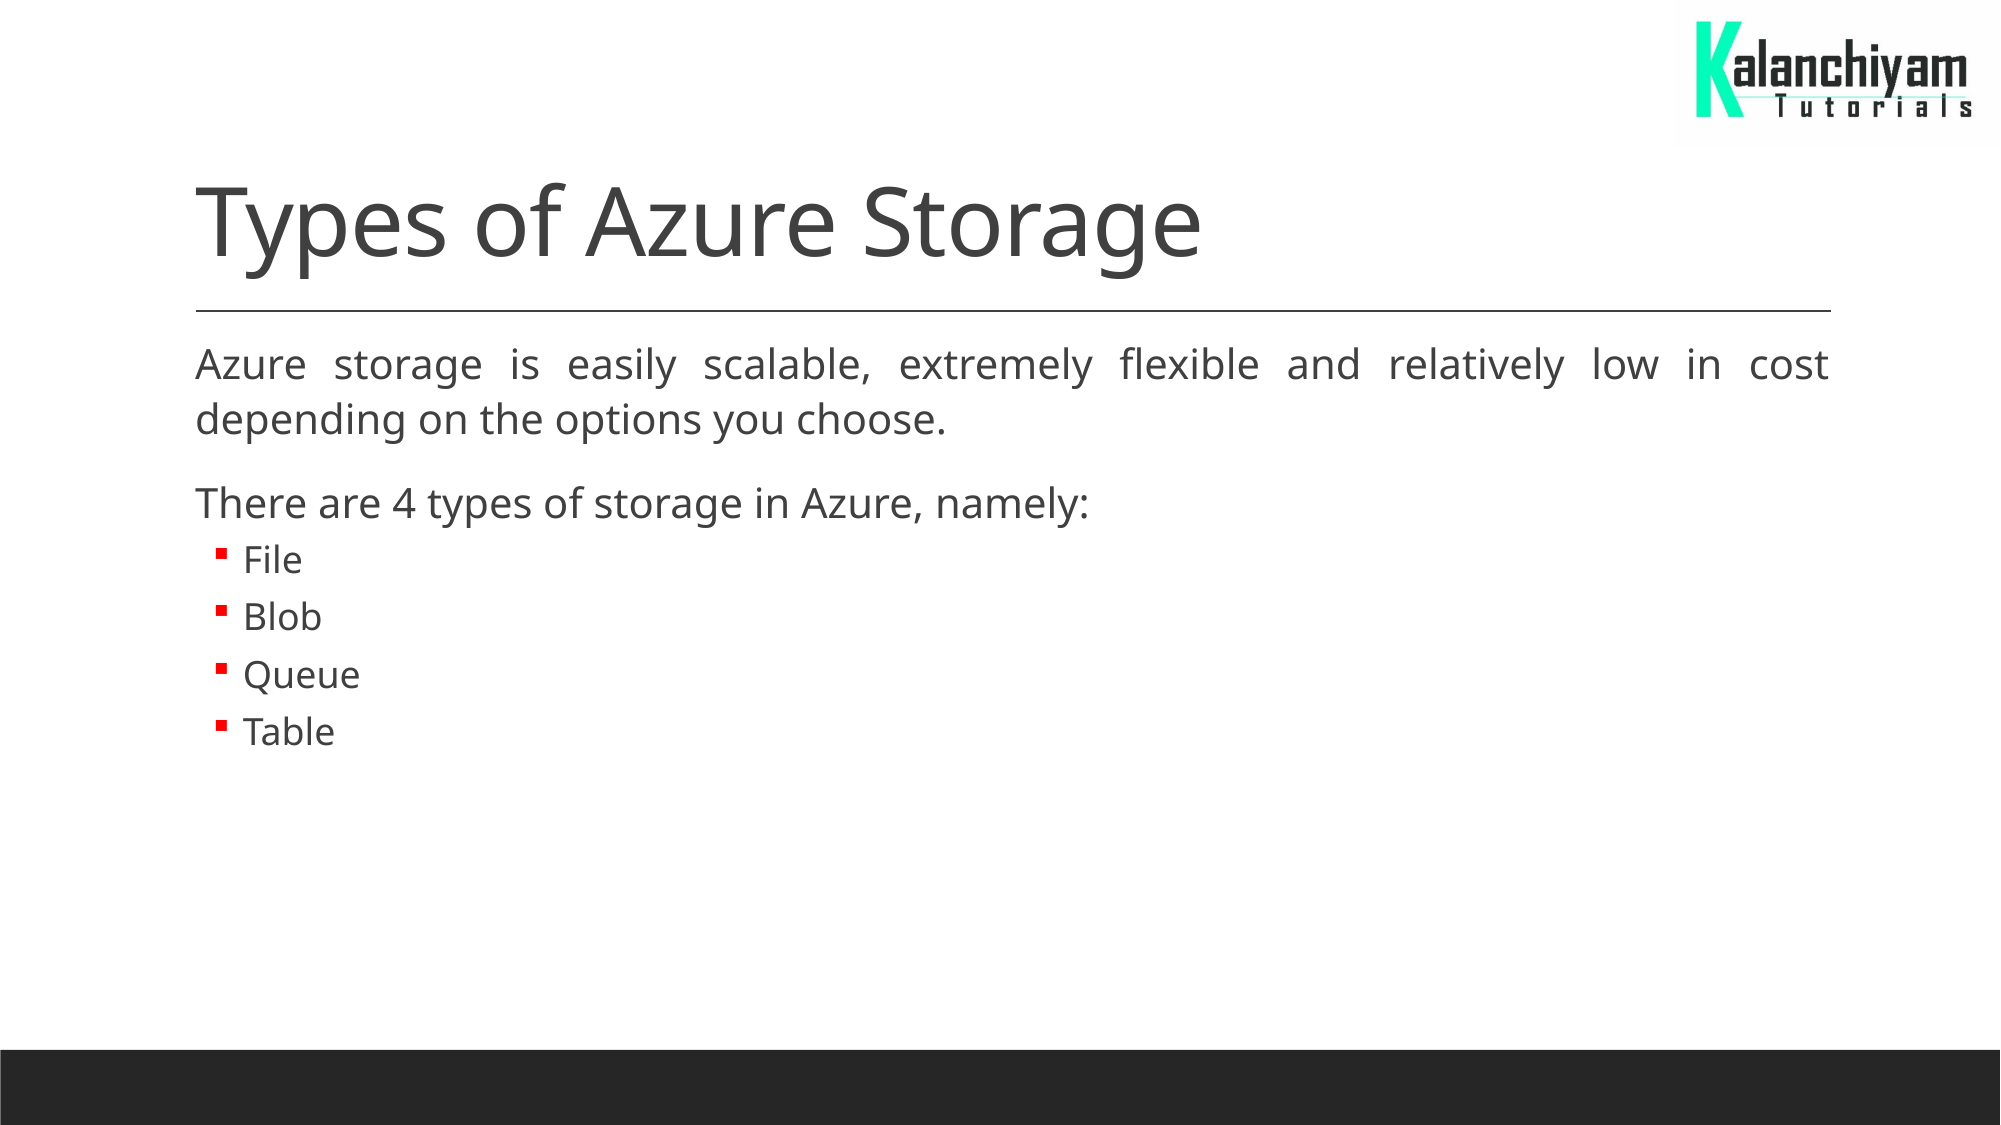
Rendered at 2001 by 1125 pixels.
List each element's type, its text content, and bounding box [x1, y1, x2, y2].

title Types of Azure Storage [180, 47, 1830, 285]
picture [1673, 0, 2000, 149]
list Azure storage is easily scalable, extremely flexible and relatively low in cost depending on the options you choose. There are 4 types of storage in Azure, namely: File Blob Queue Table [180, 325, 1830, 943]
